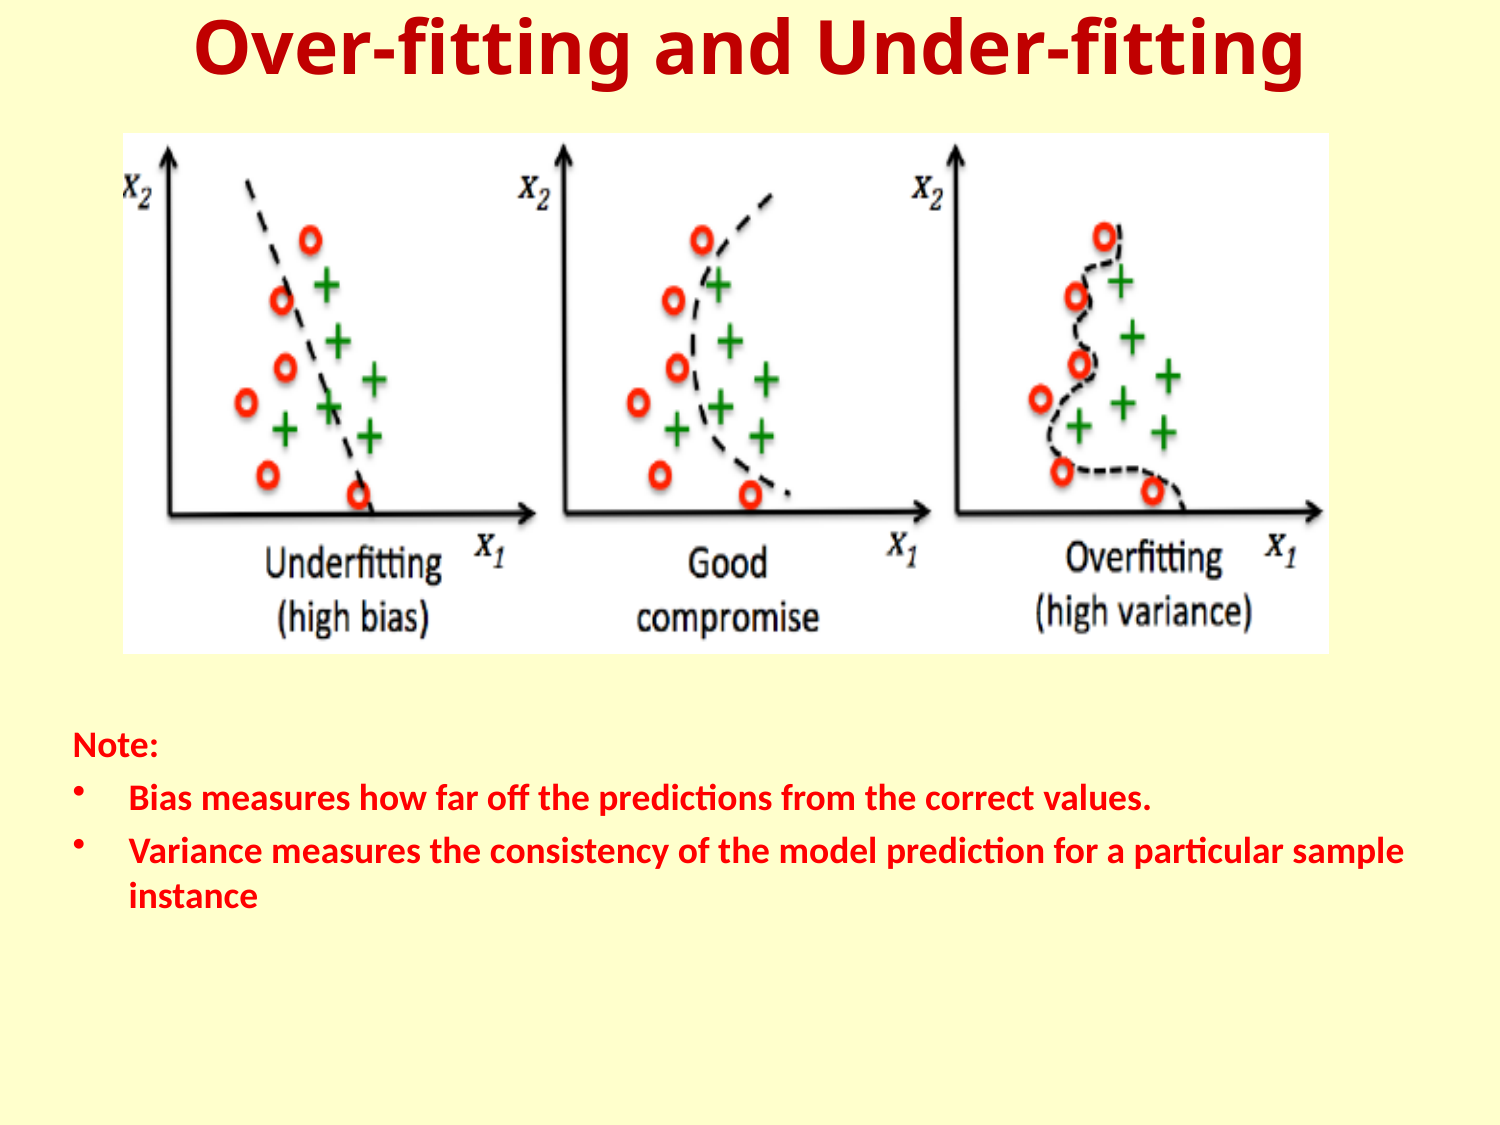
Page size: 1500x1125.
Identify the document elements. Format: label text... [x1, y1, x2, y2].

text_box Note: Bias measures how far off the predictions from the correct values. Variance measures the consistency of the model prediction for a particular sample instance [57, 712, 1443, 969]
picture [123, 133, 1329, 654]
title Over-fitting and Under-fitting [72, 25, 1428, 76]
